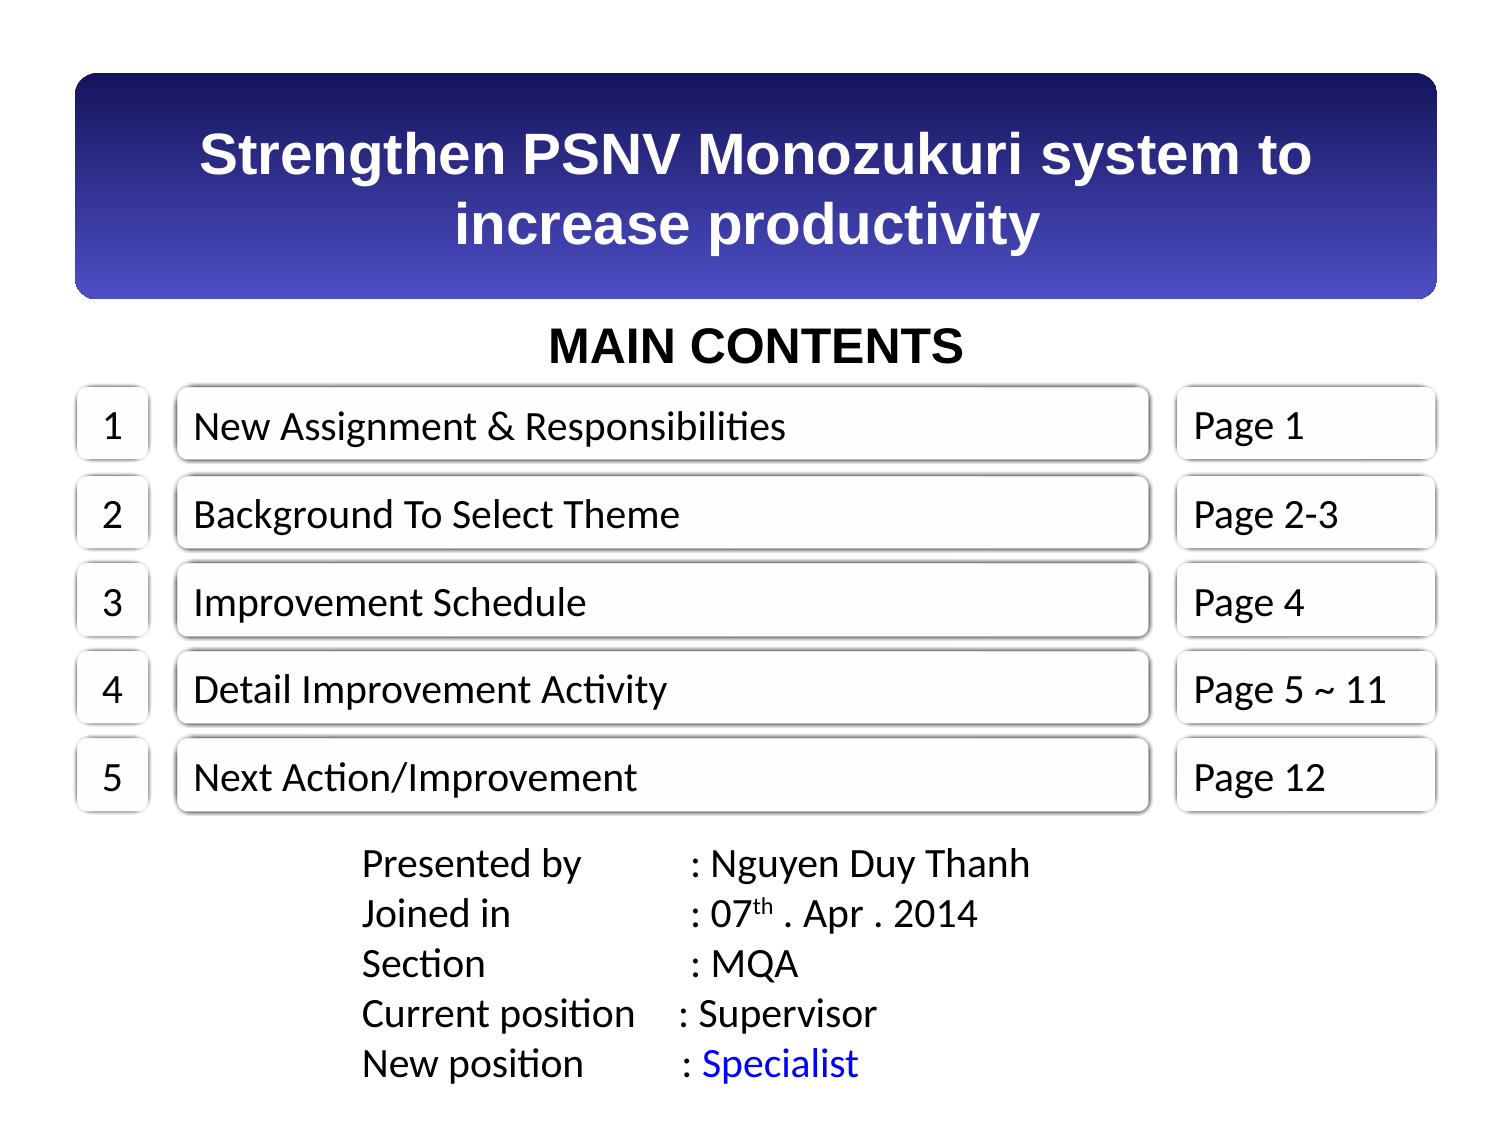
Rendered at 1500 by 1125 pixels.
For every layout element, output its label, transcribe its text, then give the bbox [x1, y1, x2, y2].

text_box Detail Improvement Activity [184, 658, 1143, 718]
text_box 4 [83, 657, 142, 717]
text_box Page 5 ~ 11 [1183, 657, 1429, 717]
text_box Page 1 [1183, 393, 1429, 453]
text_box Background To Select Theme [184, 483, 1143, 543]
text_box Page 12 [1183, 745, 1429, 805]
text_box New Assignment & Responsibilities [184, 394, 1143, 454]
text_box Strengthen PSNV Monozukuri system to increase productivity [74, 72, 1438, 300]
text_box Next Action/Improvement [184, 746, 1143, 806]
text_box Page 2-3 [1183, 482, 1429, 542]
text_box 3 [83, 570, 142, 630]
text_box 1 [83, 393, 142, 453]
text_box Page 4 [1183, 570, 1429, 630]
text_box Improvement Schedule [184, 571, 1143, 631]
text_box 5 [83, 745, 142, 805]
text_box 2 [83, 482, 142, 542]
text_box MAIN CONTENTS [531, 308, 982, 379]
text_box Presented by : Nguyen Duy Thanh Joined in : 07th . Apr . 2014 Section : MQA Current position : Supervisor New position : Specialist [349, 835, 1347, 1086]
